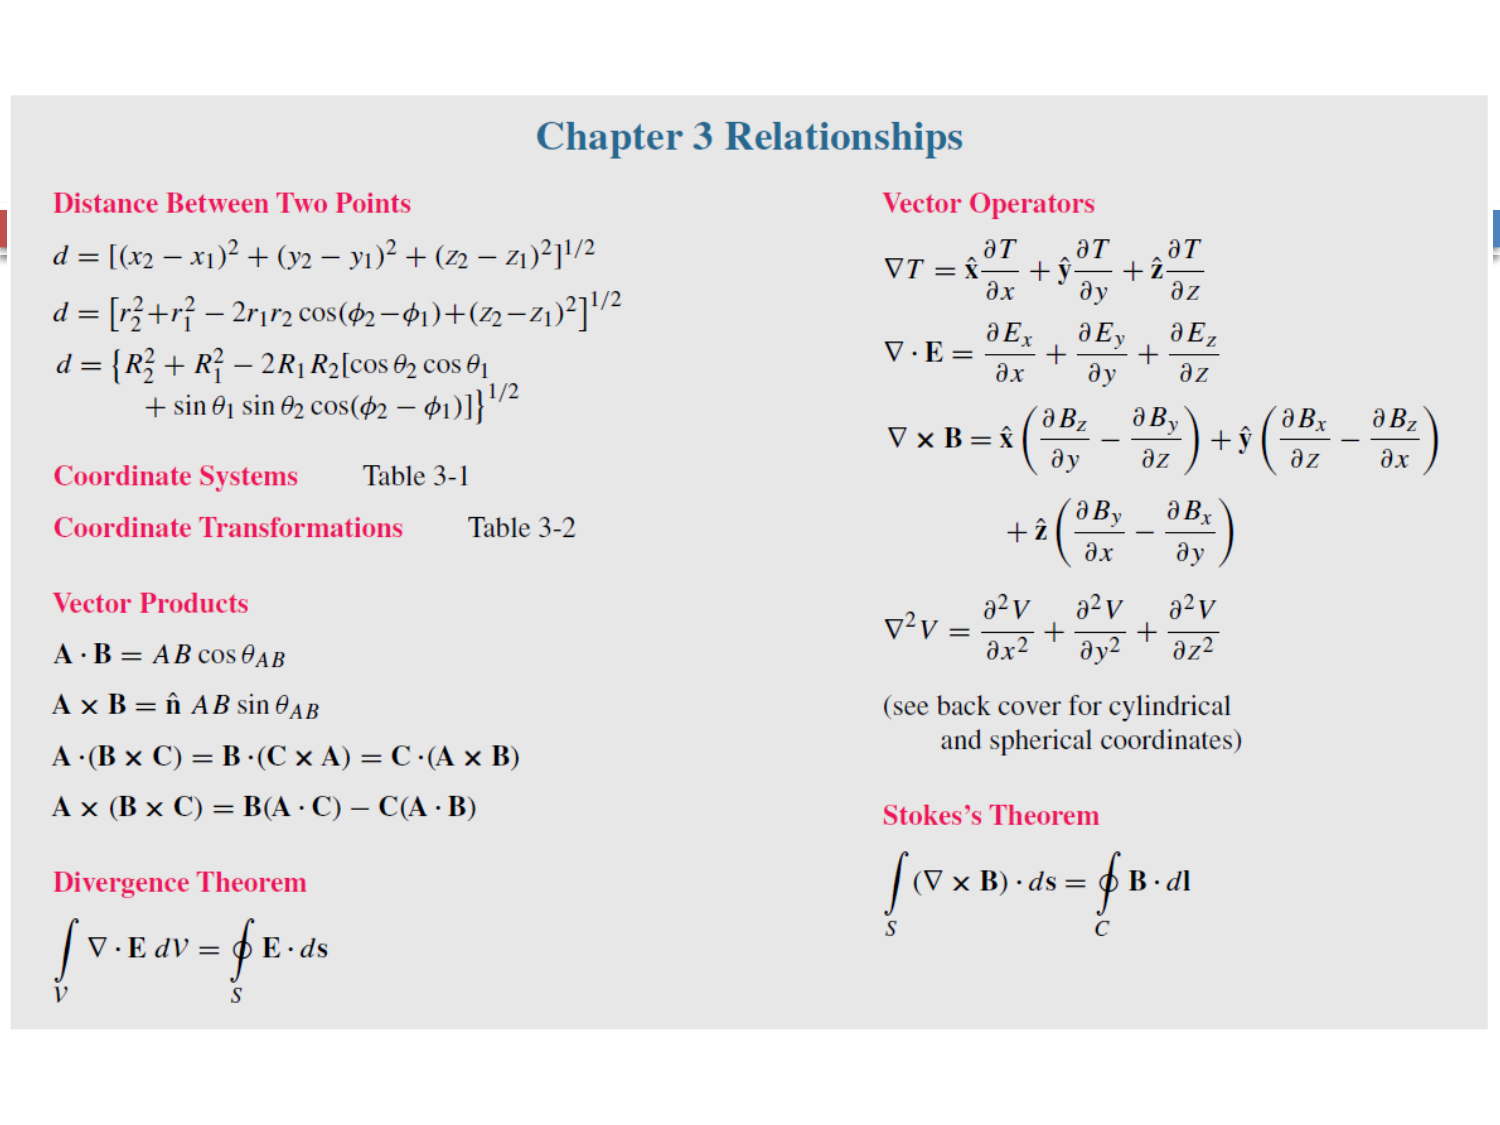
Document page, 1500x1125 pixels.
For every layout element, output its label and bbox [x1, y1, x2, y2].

list [6, 93, 1494, 1032]
